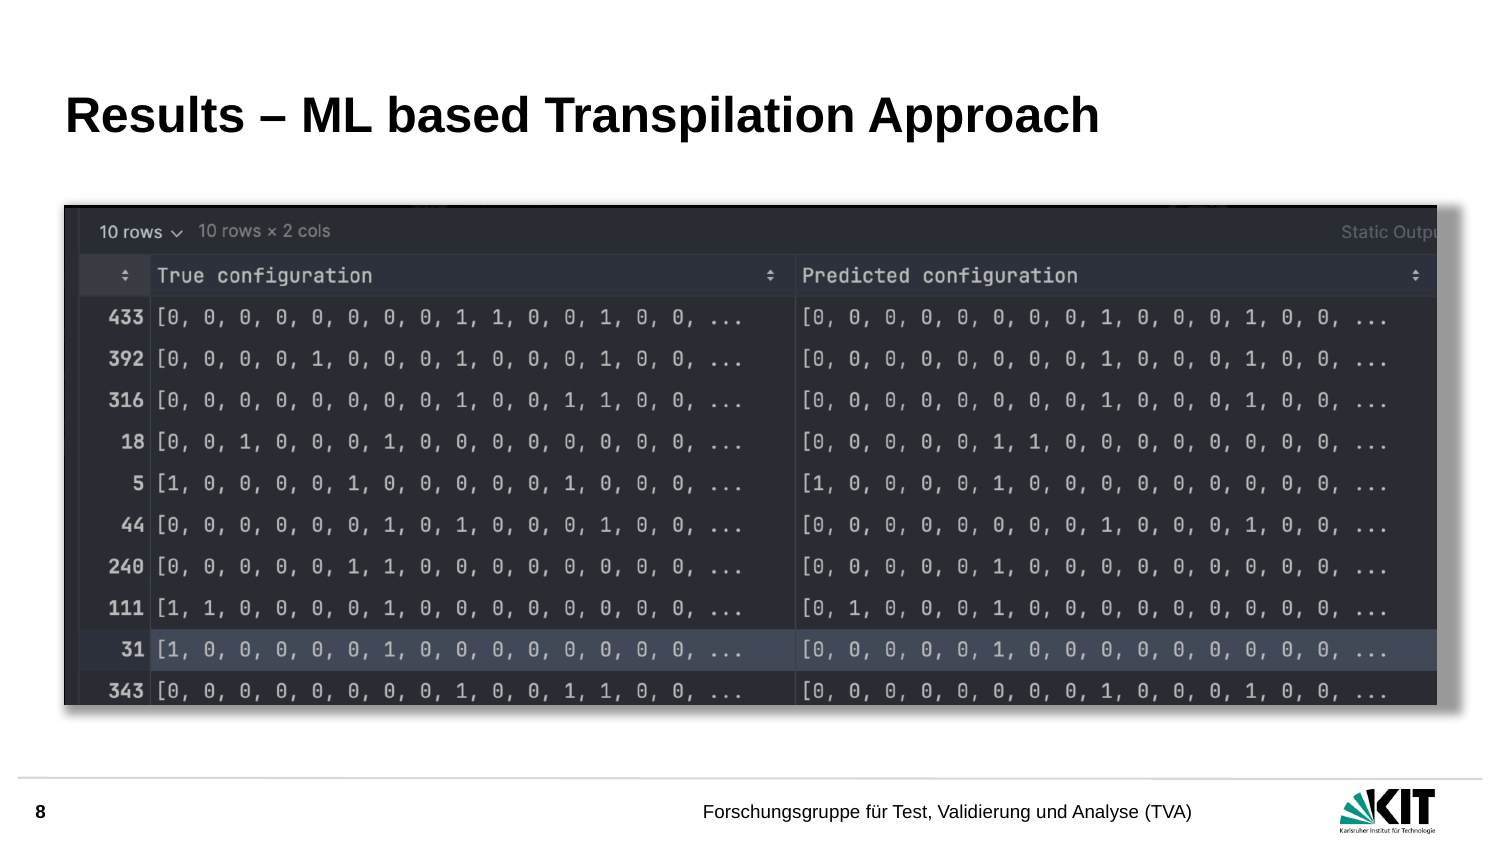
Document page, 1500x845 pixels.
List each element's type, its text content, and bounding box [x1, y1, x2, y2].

picture [64, 205, 1437, 706]
picture [1340, 789, 1435, 834]
title Results – ML based Transpilation Approach [64, 48, 1192, 144]
slide_number 8 [35, 778, 89, 844]
